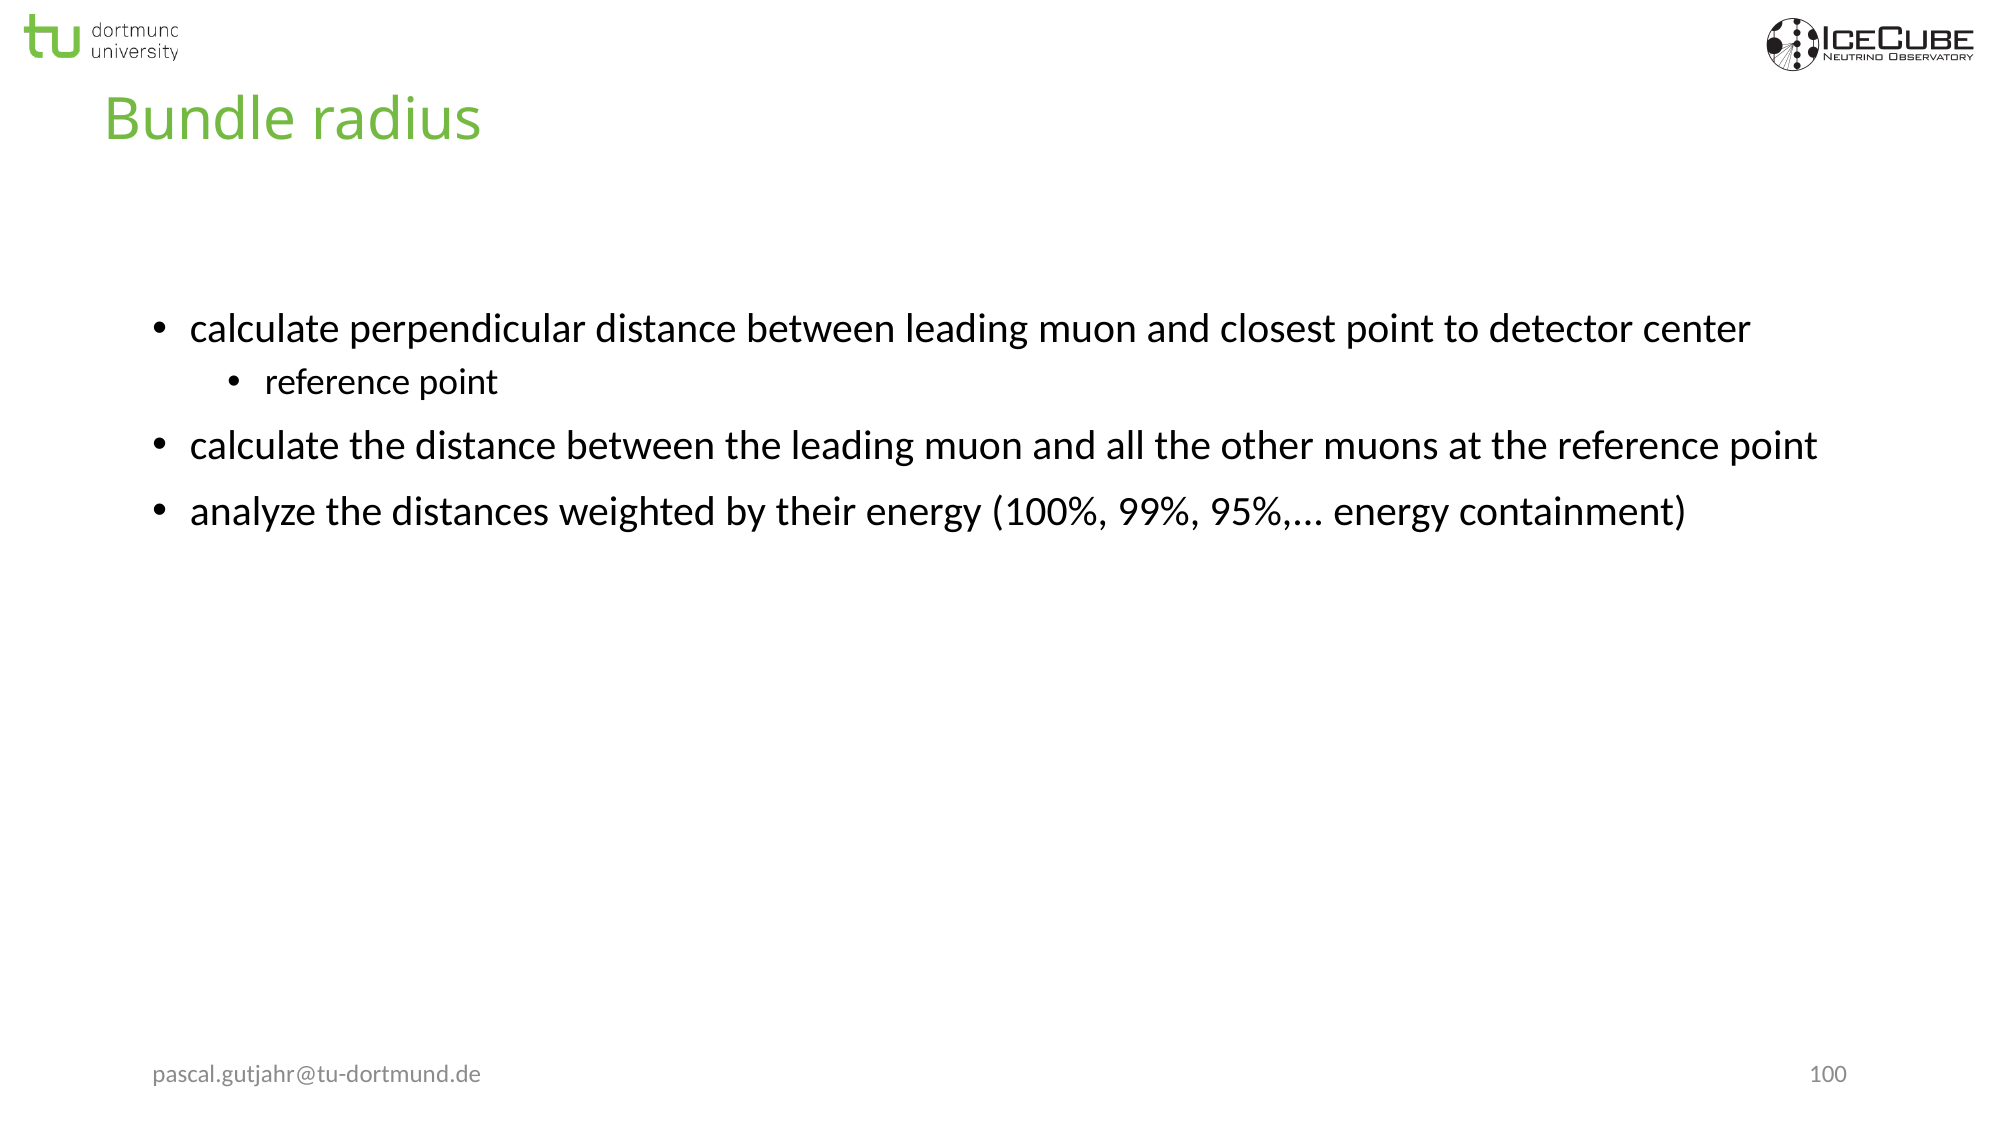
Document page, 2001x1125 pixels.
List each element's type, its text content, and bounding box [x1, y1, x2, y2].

title Bundle radius [88, 59, 1977, 182]
list calculate perpendicular distance between leading muon and closest point to detector center reference point calculate the distance between the leading muon and all the other muons at the reference point analyze the distances weighted by their energy (100%, 99%, 95%,... energy containment) [137, 299, 1889, 1014]
slide_number 100 [1412, 1042, 1863, 1103]
slide_number pascal.gutjahr@tu-dortmund.de [137, 1042, 588, 1103]
